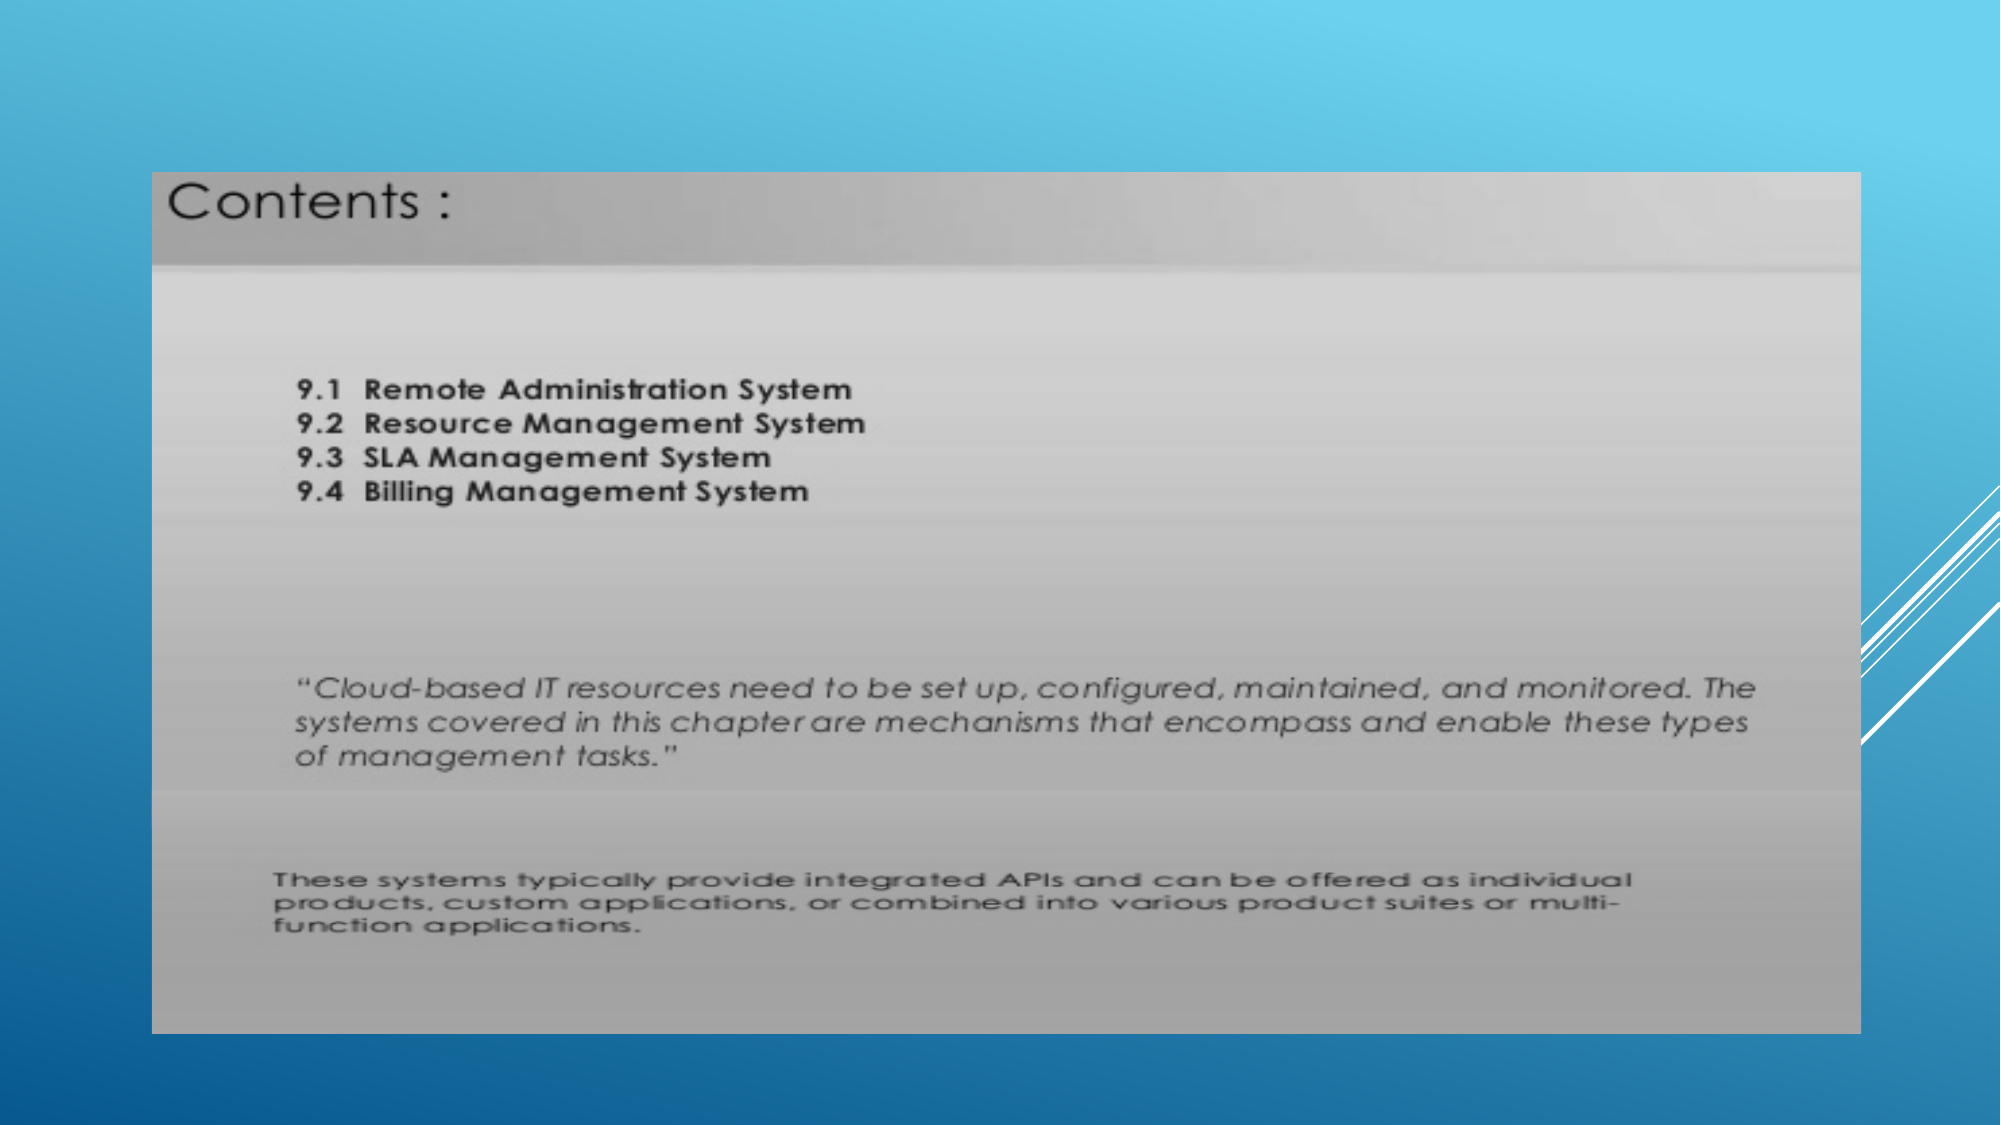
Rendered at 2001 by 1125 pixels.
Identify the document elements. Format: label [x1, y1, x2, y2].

picture [151, 171, 1862, 1034]
